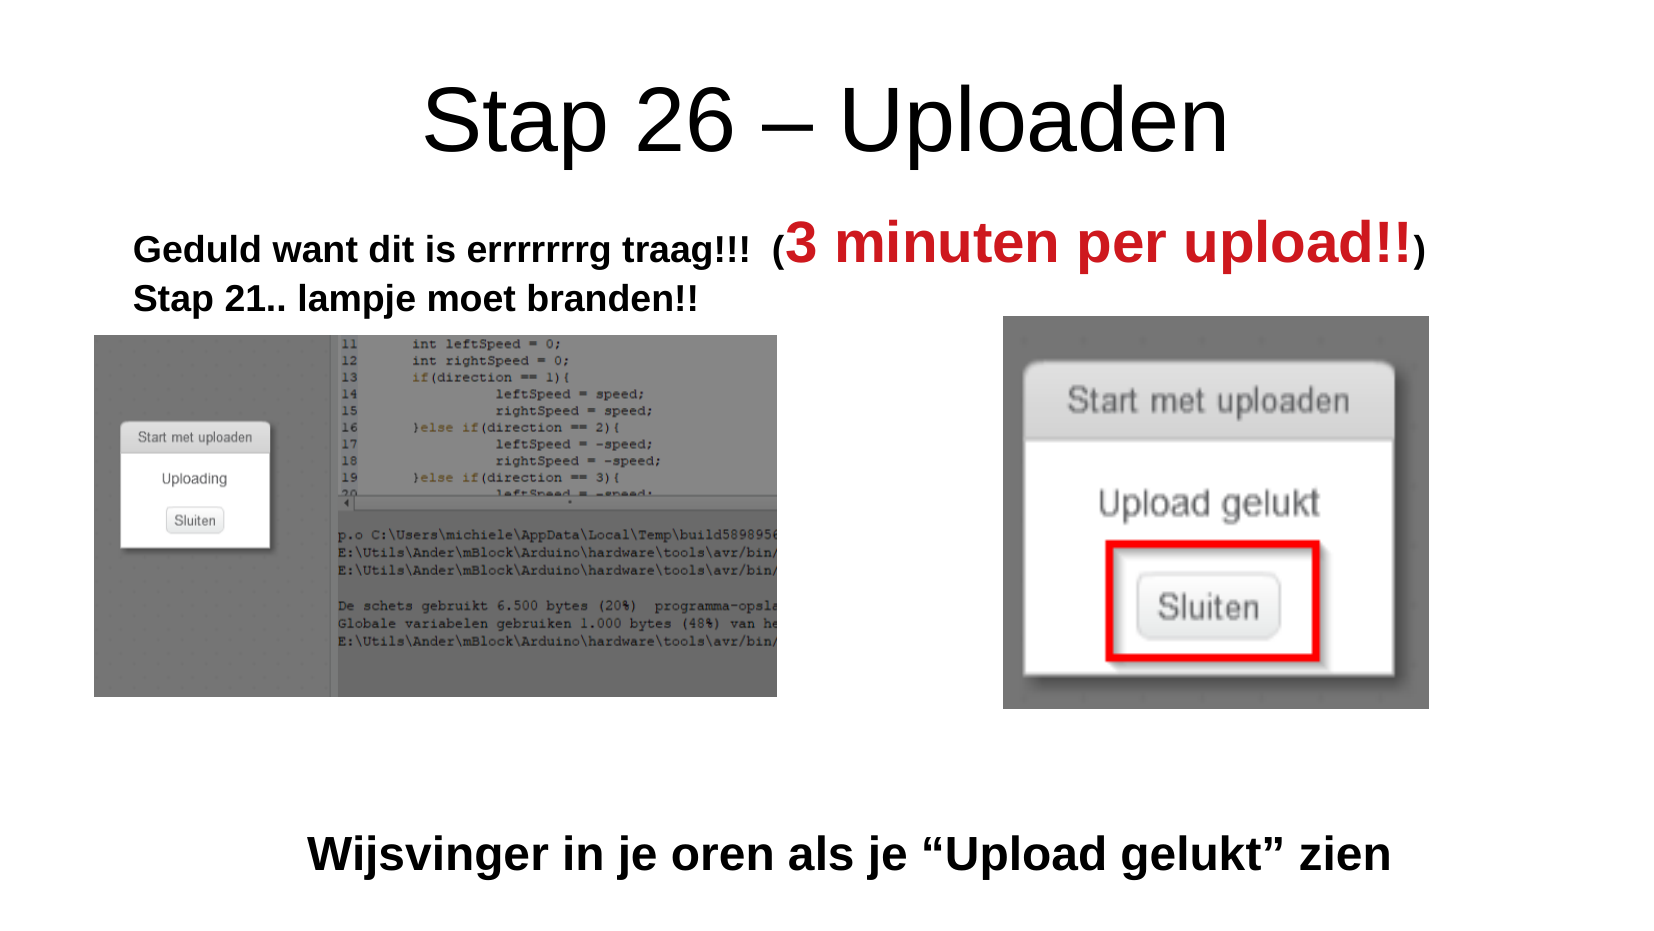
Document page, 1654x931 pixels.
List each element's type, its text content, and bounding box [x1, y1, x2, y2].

text_box Wijsvinger in je oren als je “Upload gelukt” zien [259, 814, 1441, 888]
picture [94, 335, 777, 697]
text_box Geduld want dit is errrrrrrg traag!!! (3 minuten per upload!!) Stap 21.. lampje moet branden!! [118, 197, 1488, 327]
text_box Stap 26 – Uploaden [82, 36, 1571, 192]
picture [1003, 316, 1430, 709]
